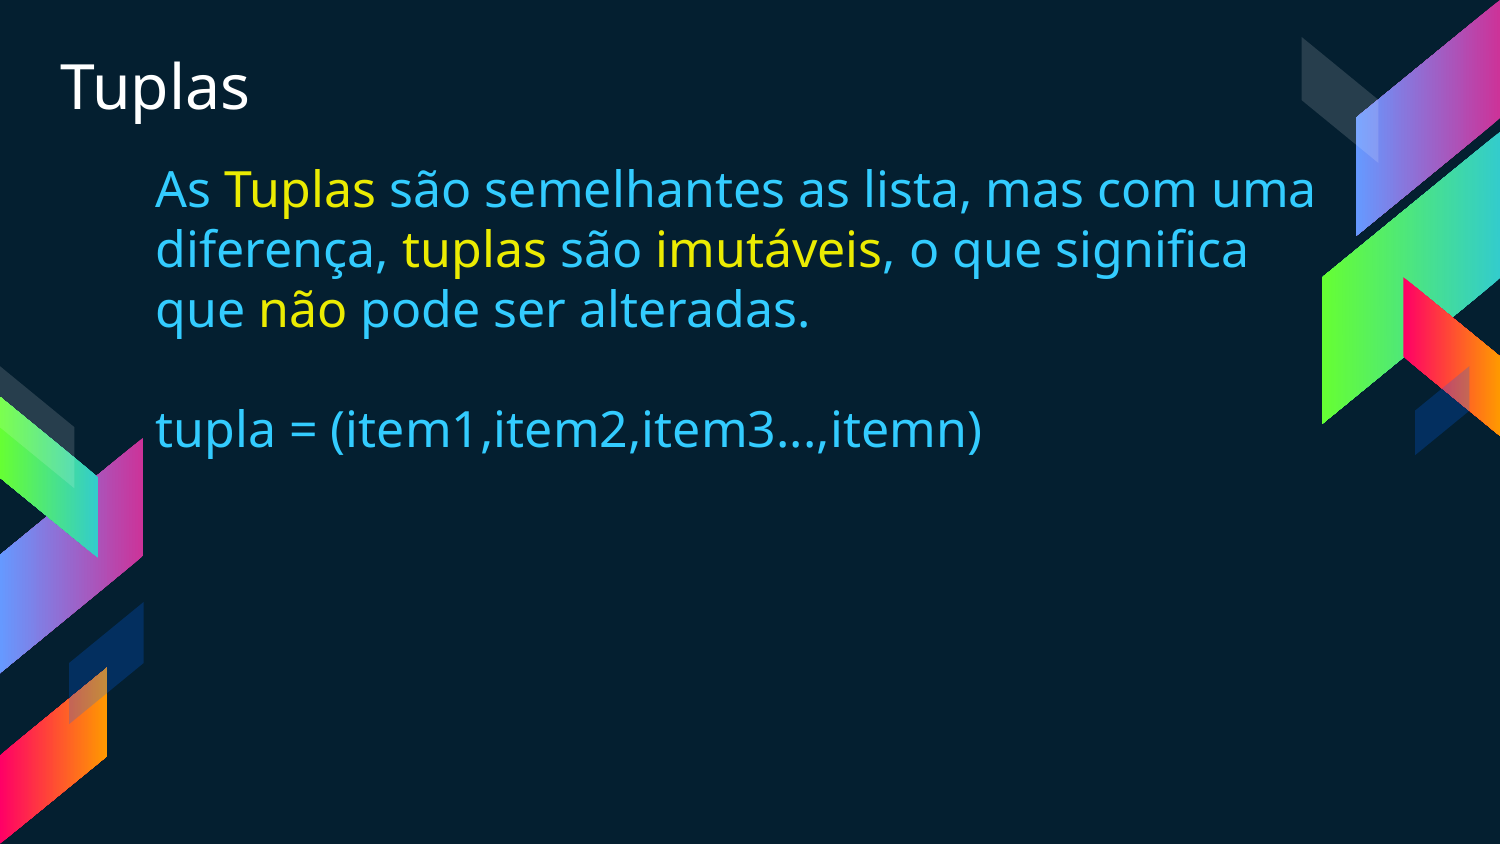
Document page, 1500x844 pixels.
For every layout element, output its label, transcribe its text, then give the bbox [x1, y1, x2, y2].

text_box As Tuplas são semelhantes as lista, mas com uma diferença, tuplas são imutáveis, o que significa que não pode ser alteradas. tupla = (item1,item2,item3...,itemn) [140, 141, 1338, 628]
text_box Tuplas [45, 32, 1025, 138]
